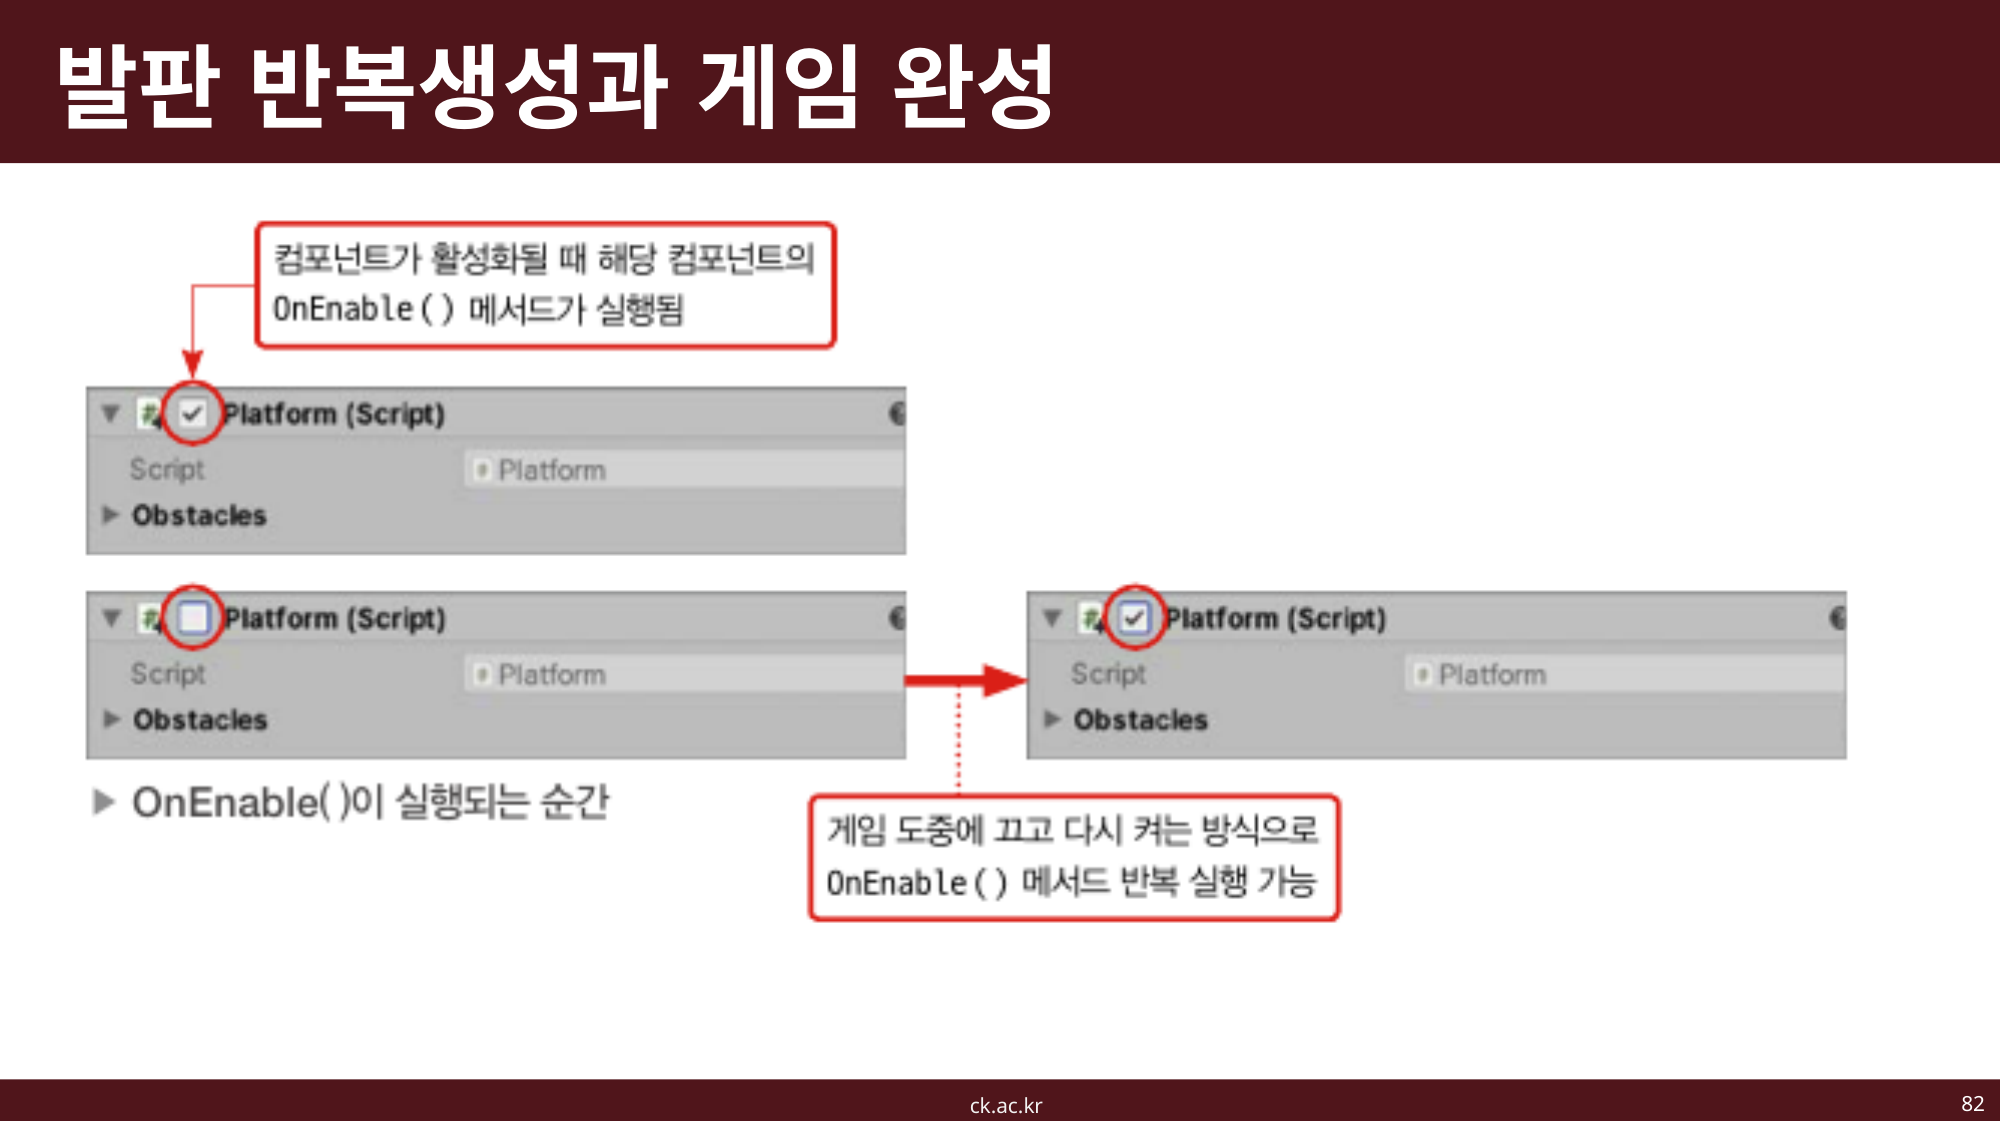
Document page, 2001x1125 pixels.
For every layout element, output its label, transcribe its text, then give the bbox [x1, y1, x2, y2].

picture [39, 171, 1905, 965]
slide_number 82 [1911, 1083, 2000, 1125]
title 발판 반복생성과 게임 완성 [39, 34, 1289, 149]
footer ck.ac.kr [949, 1084, 1064, 1125]
